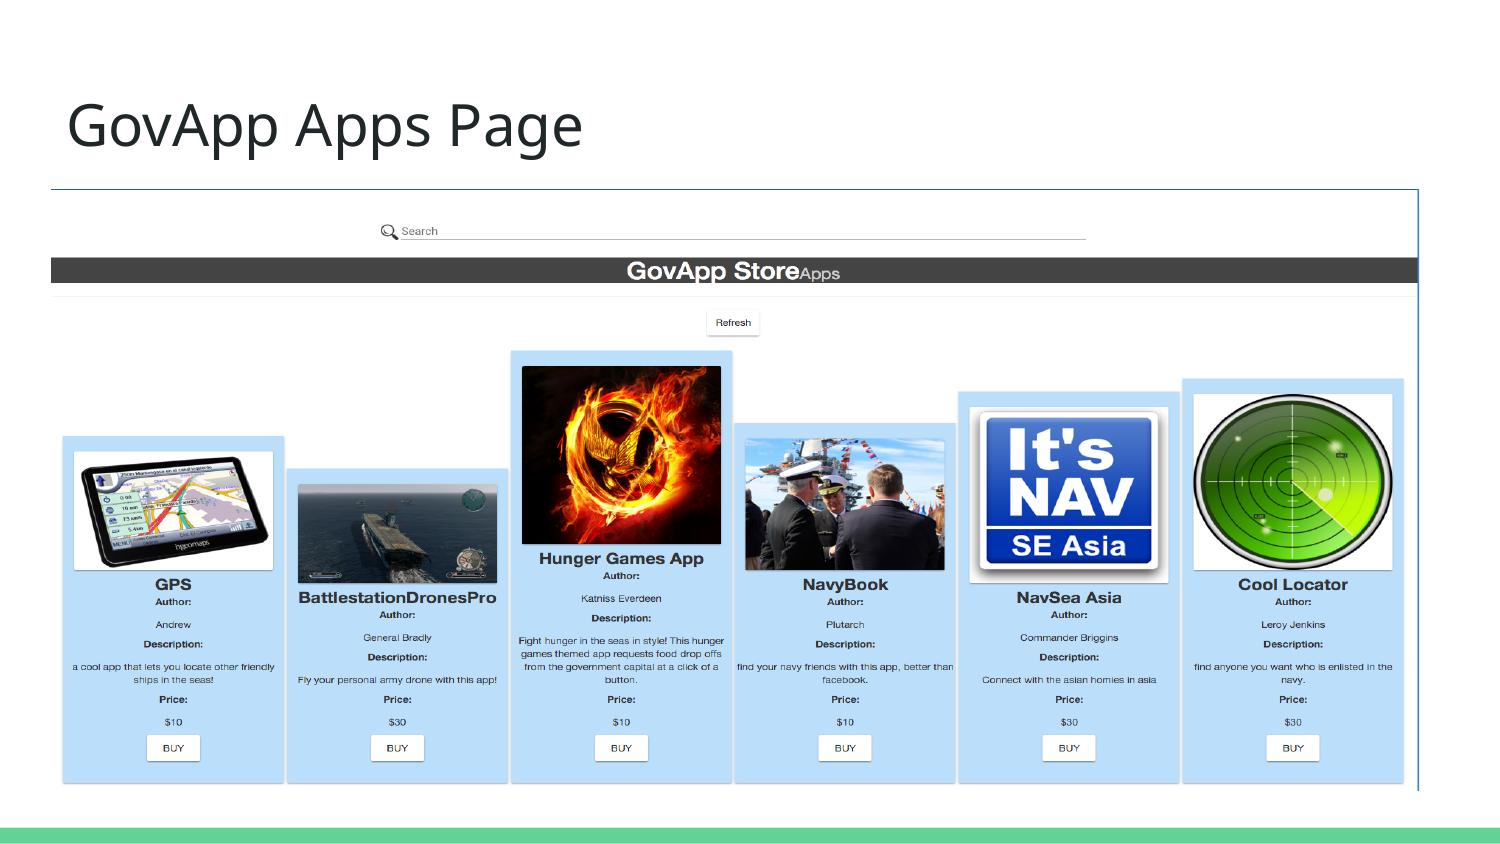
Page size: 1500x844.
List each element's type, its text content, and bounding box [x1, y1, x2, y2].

title GovApp Apps Page [51, 72, 1449, 167]
picture [50, 188, 1420, 792]
